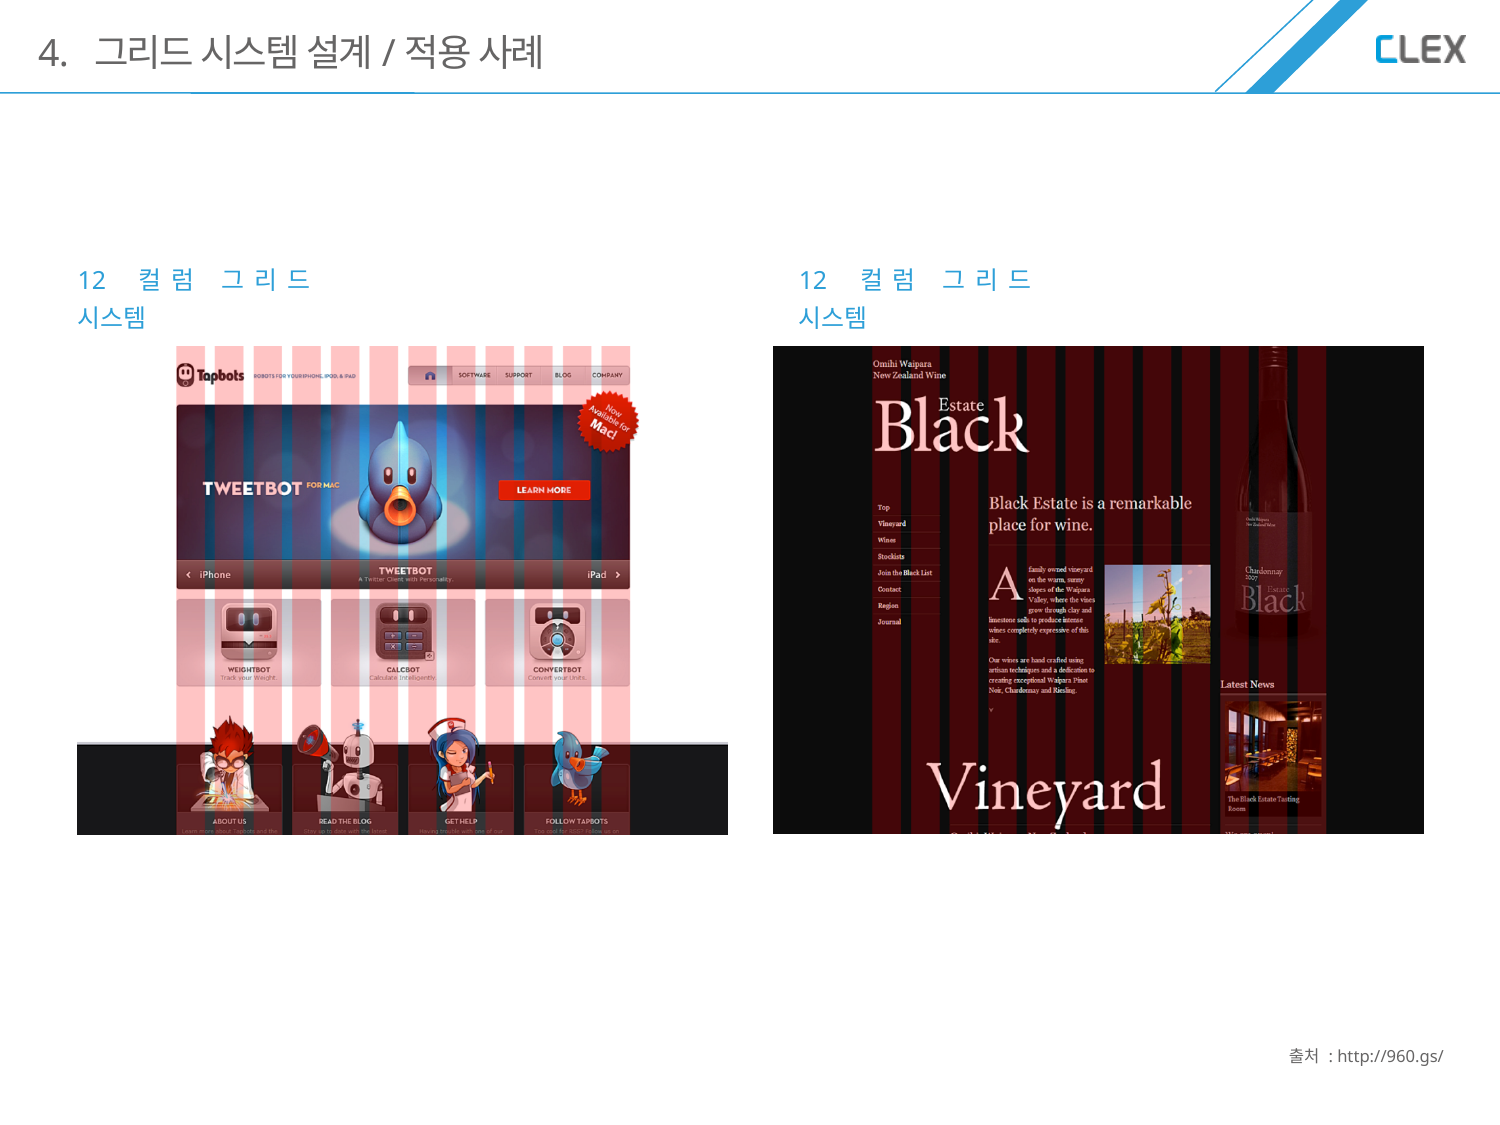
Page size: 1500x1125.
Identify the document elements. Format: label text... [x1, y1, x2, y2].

text_box 출처 : http://960.gs/ [1273, 1038, 1459, 1073]
title 그리드 시스템 설계/적용 사례 [23, 21, 1216, 83]
text_box 12 컬럼 그리드 시스템 [63, 249, 326, 302]
picture [773, 345, 1424, 834]
text_box 12 컬럼 그리드 시스템 [784, 249, 1047, 302]
picture [1381, 35, 1466, 63]
picture [77, 346, 728, 835]
